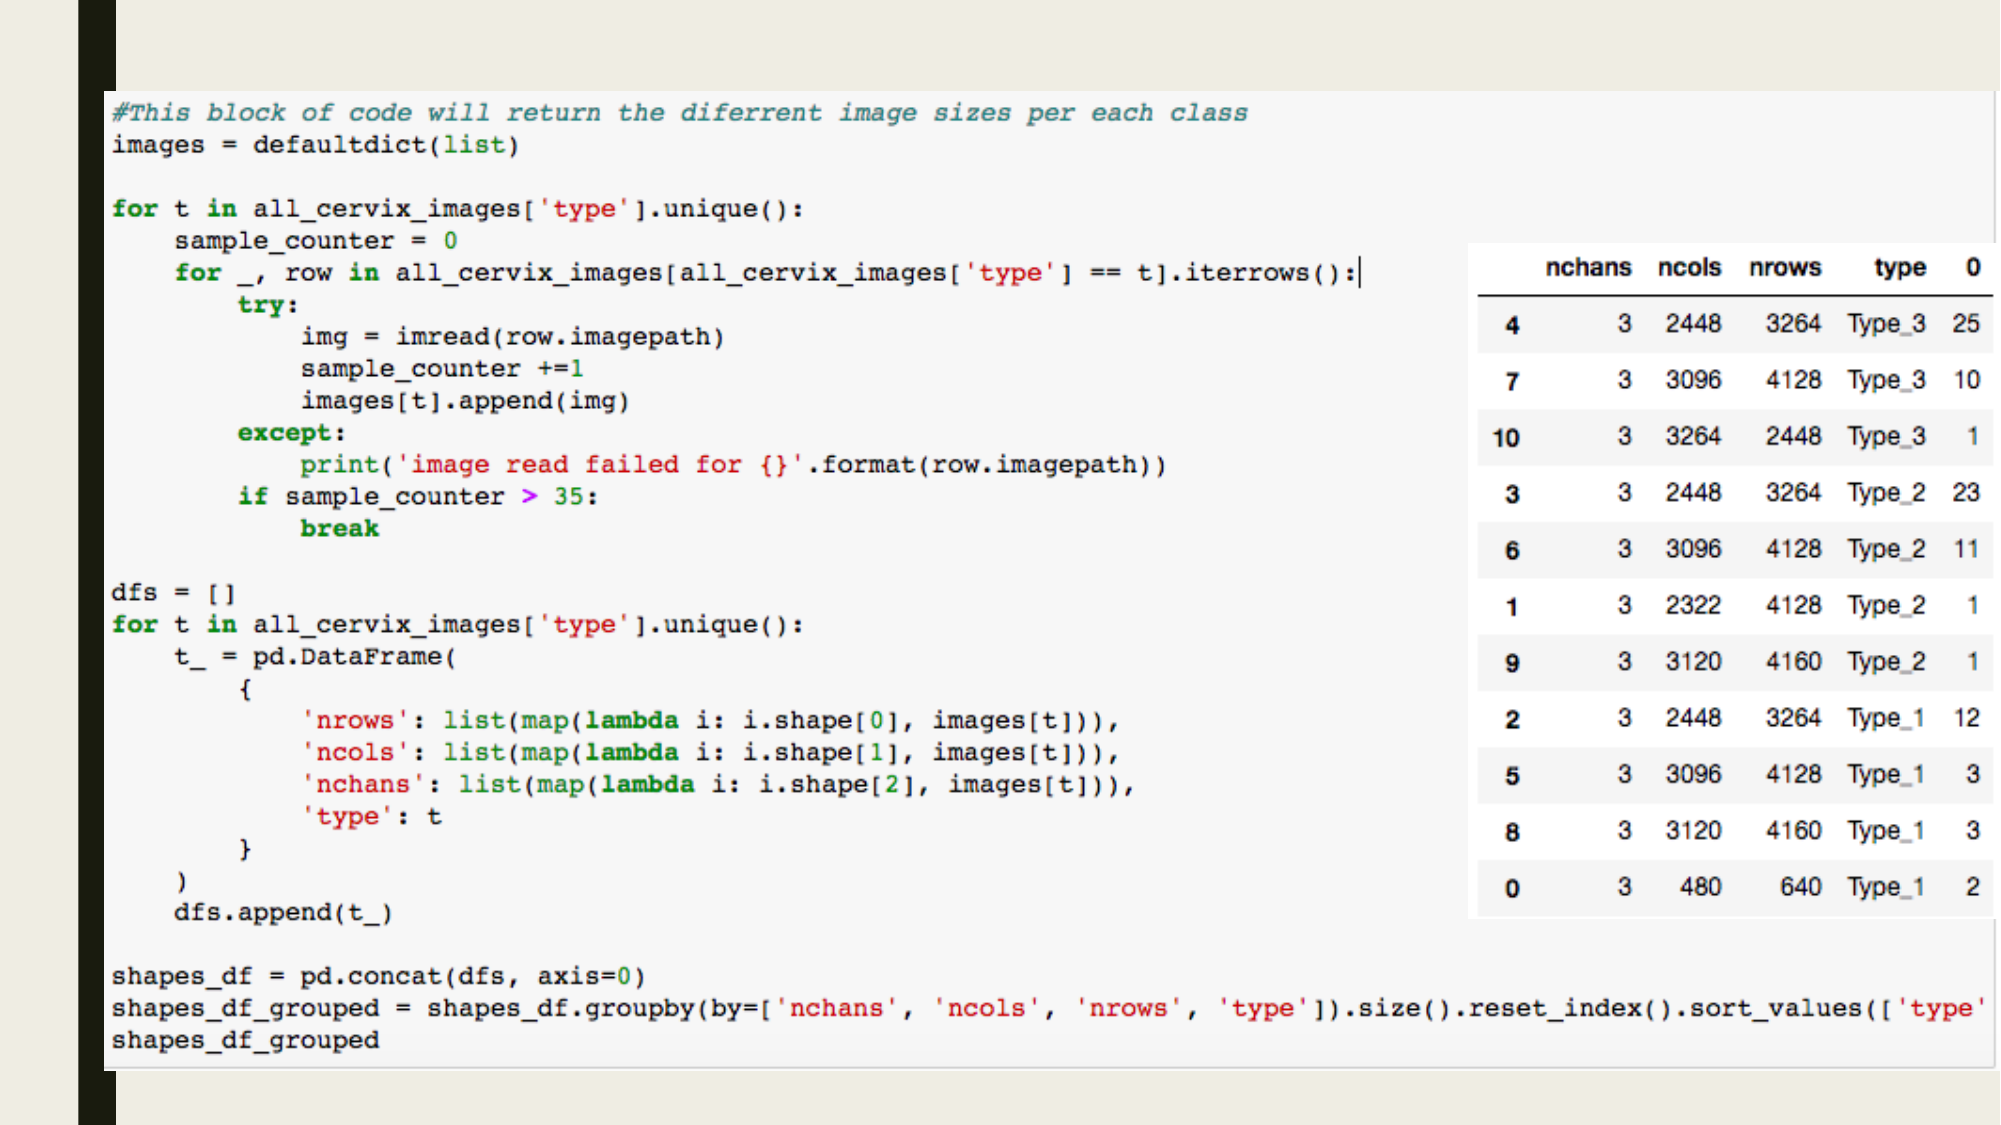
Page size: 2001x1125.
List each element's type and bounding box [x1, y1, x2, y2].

picture [104, 91, 2000, 1071]
